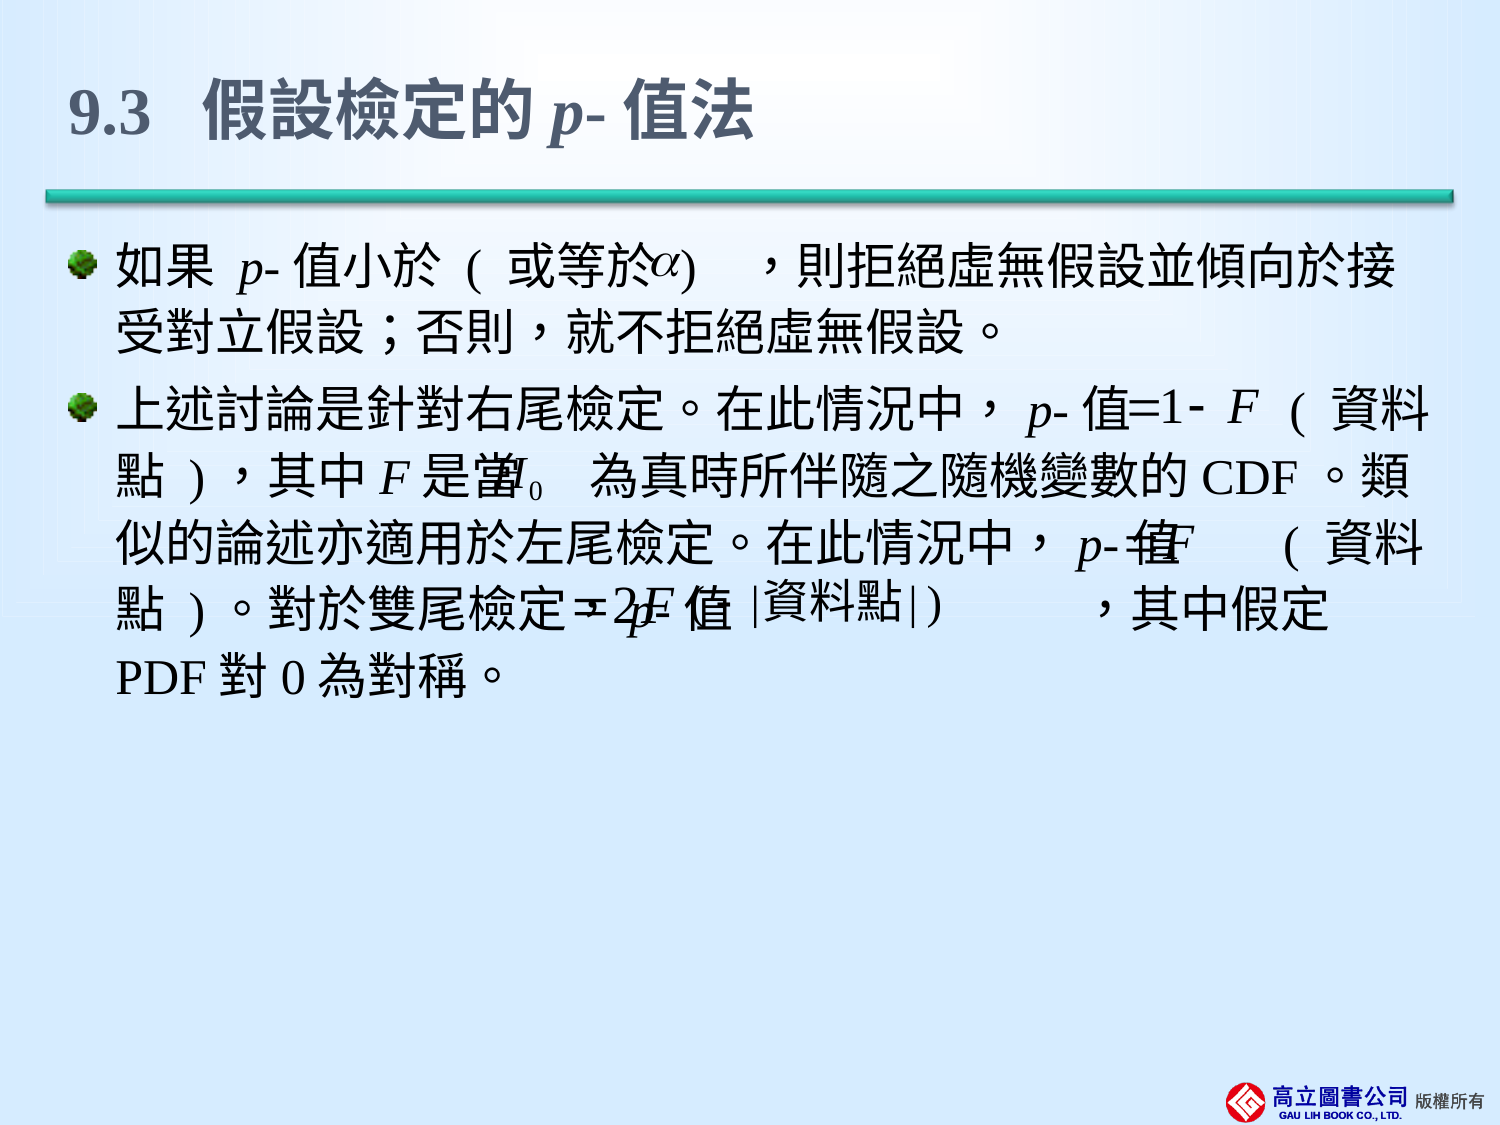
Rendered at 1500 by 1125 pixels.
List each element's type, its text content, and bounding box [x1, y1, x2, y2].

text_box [560, 576, 678, 634]
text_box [1115, 379, 1272, 433]
picture [68, 393, 97, 422]
picture [37, 184, 1462, 216]
title 9.3 假設檢定的p-值法 [53, 42, 1447, 173]
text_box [483, 444, 553, 513]
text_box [682, 573, 951, 640]
list 如果 p-值小於 ( 或等於 ) ，則拒絕虛無假設並傾向於接受對立假設；否則，就不拒絕虛無假設。 上述討論是針對右尾檢定。在此情況中，p-值 ( 資料點 )，其中F是當 為真時所伴隨之隨機變數的CDF。類似的論述亦適用於左尾檢定。在此情況中，p-值 ( 資料點 )。對於雙尾檢定，p-值 ，其中假定PDF對0為對稱。 [53, 219, 1447, 1083]
picture [1226, 1076, 1500, 1125]
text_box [643, 241, 692, 290]
picture [68, 250, 97, 279]
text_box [1112, 514, 1207, 569]
